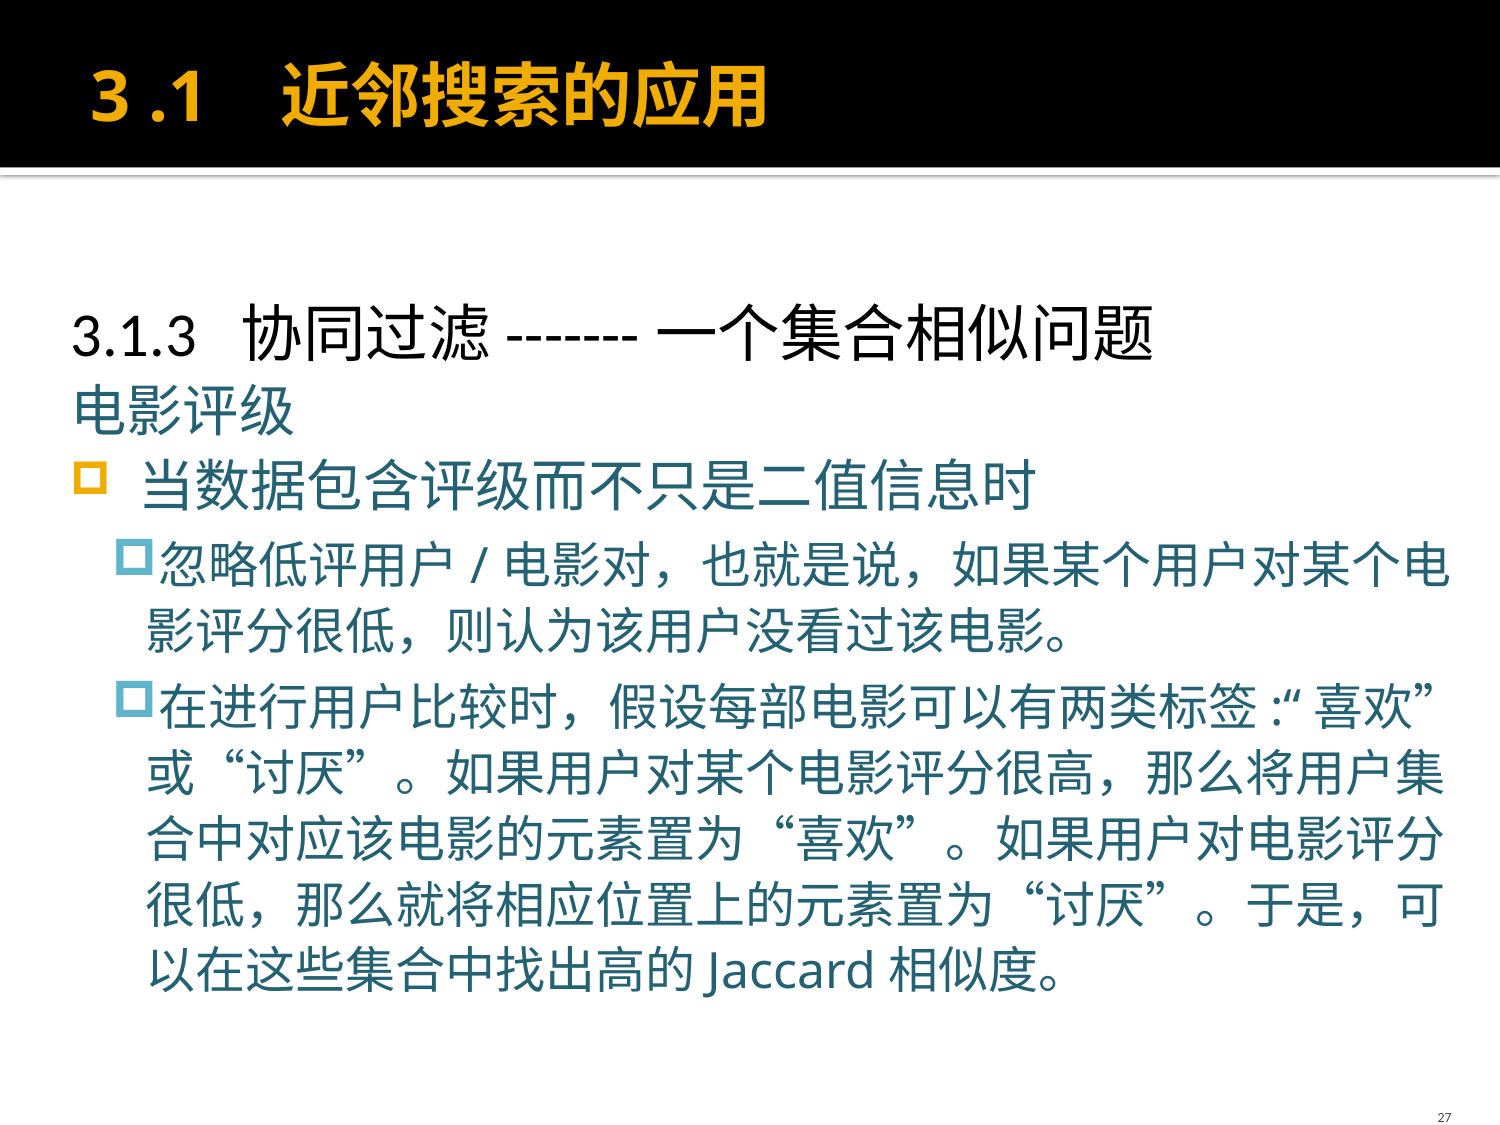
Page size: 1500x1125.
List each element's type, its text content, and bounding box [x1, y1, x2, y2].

title 3 .1 近邻搜索的应用 [75, 12, 1425, 175]
slide_number 27 [1345, 1080, 1467, 1125]
list 3.1.3 协同过滤-------一个集合相似问题 电影评级 当数据包含评级而不只是二值信息时 忽略低评用户/电影对，也就是说，如果某个用户对某个电影评分很低，则认为该用户没看过该电影。 在进行用户比较时，假设每部电影可以有两类标签:“喜欢”或“讨厌”。如果用户对某个电影评分很高，那么将用户集合中对应该电影的元素置为“喜欢”。如果用户对电影评分很低，那么就将相应位置上的元素置为“讨厌”。于是，可以在这些集合中找出高的Jaccard相似度。 [46, 271, 1482, 1038]
